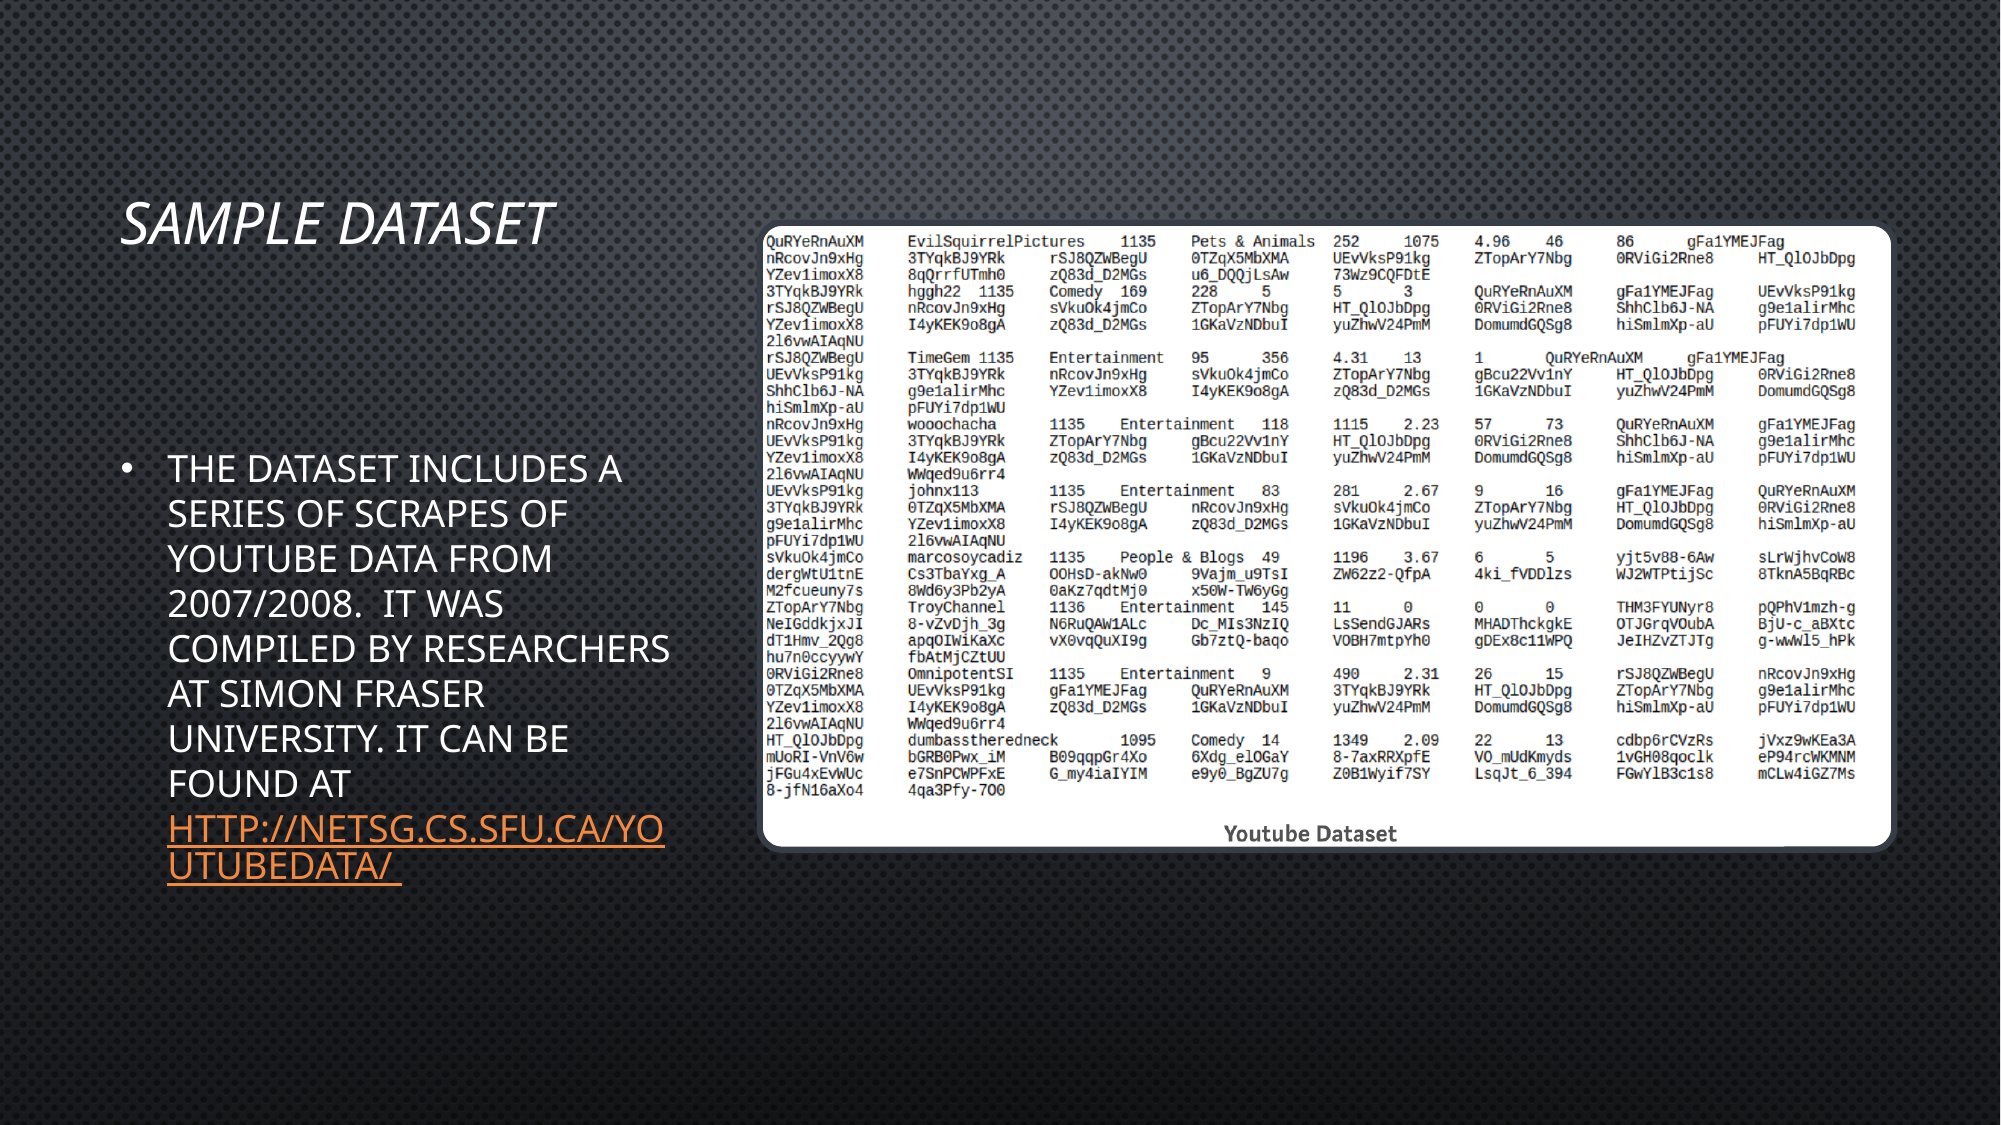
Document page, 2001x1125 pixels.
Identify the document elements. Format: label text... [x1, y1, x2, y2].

text_box The dataset includes a series of scrapes of YouTube data from 2007/2008. It was compiled by researchers at Simon Fraser University. It can be found at http://netsg.cs.sfu.ca/youtubedata/ [105, 437, 704, 965]
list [759, 222, 1895, 850]
title Sample Dataset [105, 99, 704, 413]
